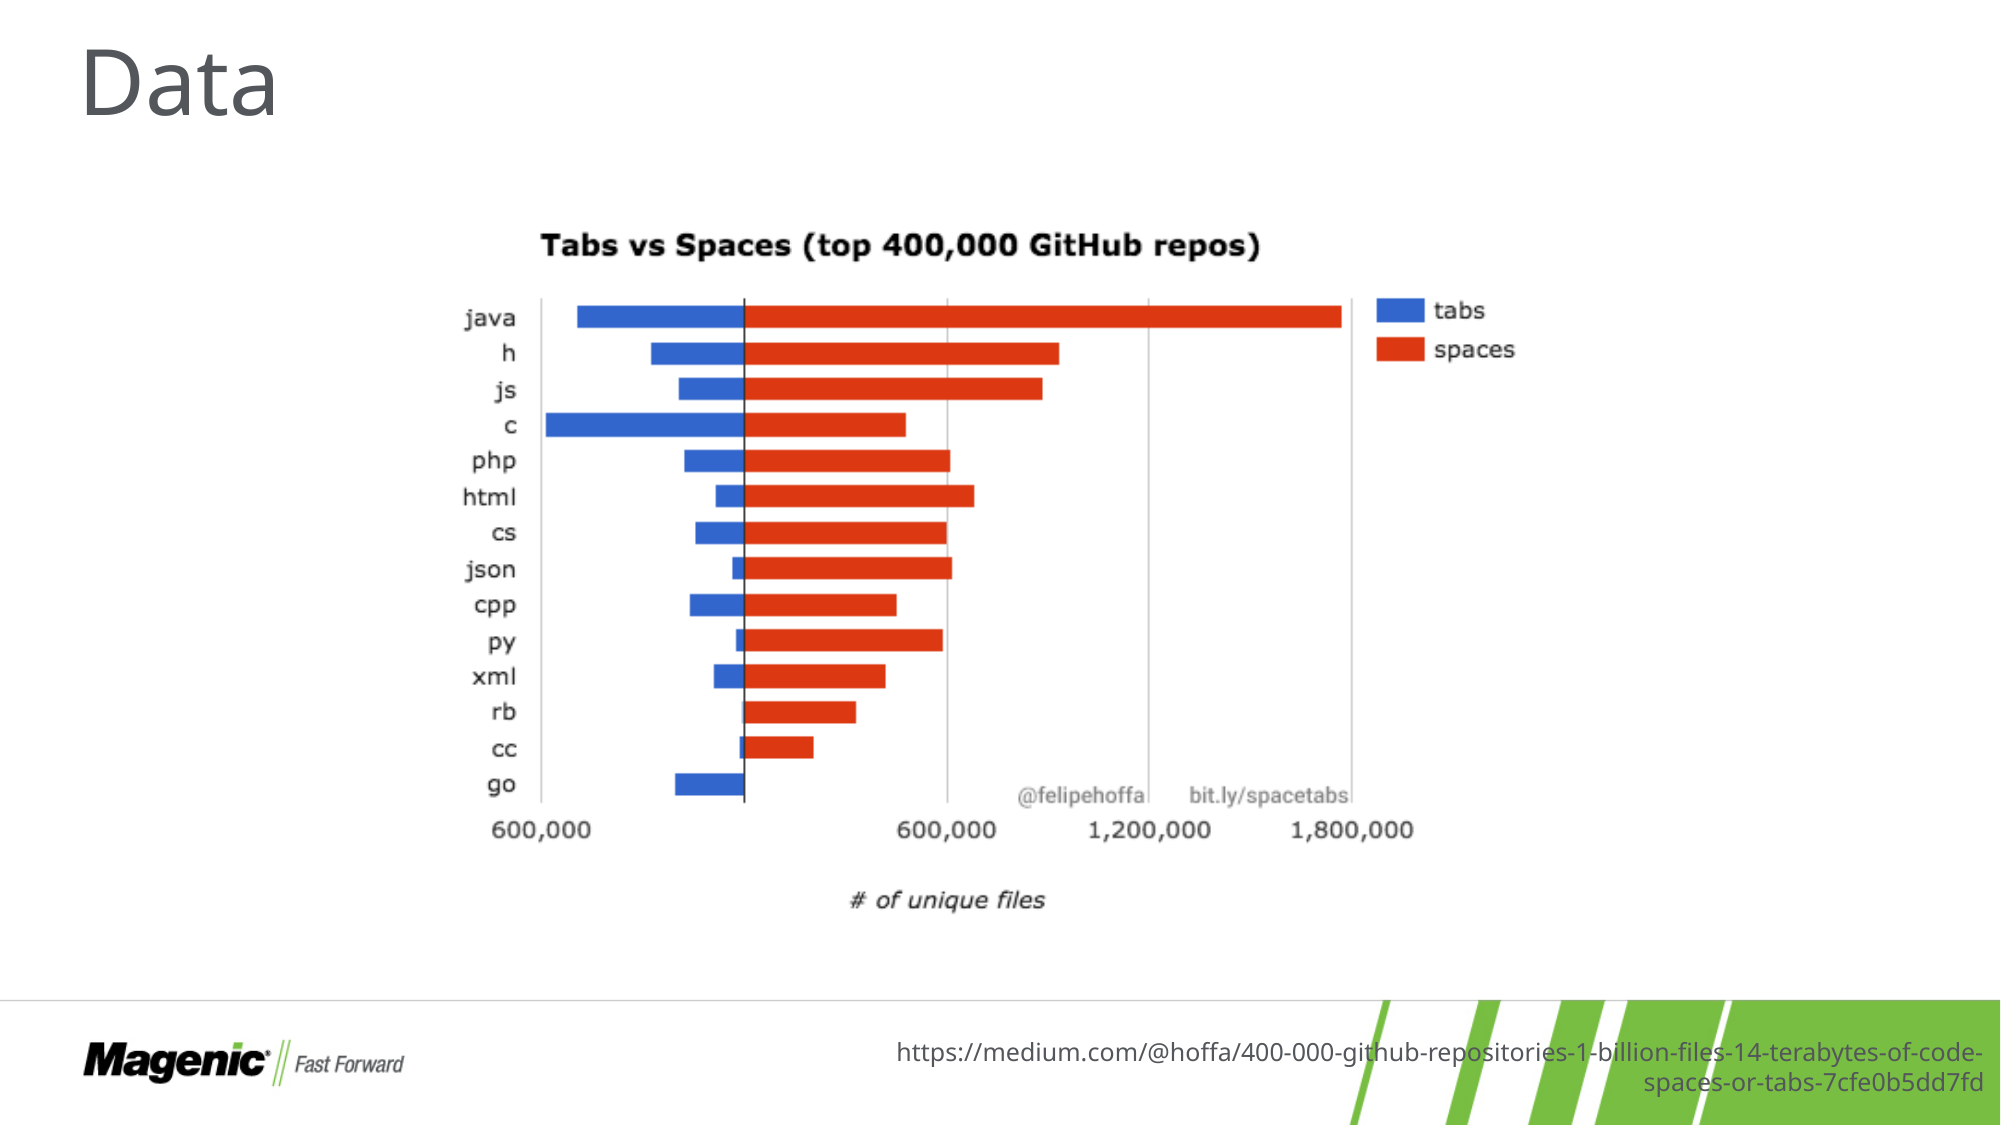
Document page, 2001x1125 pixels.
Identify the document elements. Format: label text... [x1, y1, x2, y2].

text_box https://medium.com/@hoffa/400-000-github-repositories-1-billion-files-14-terabytes-of-code-spaces-or-tabs-7cfe0b5dd7fd [801, 1029, 2000, 1104]
picture [0, 0, 2001, 1125]
title Data [63, 41, 1938, 131]
